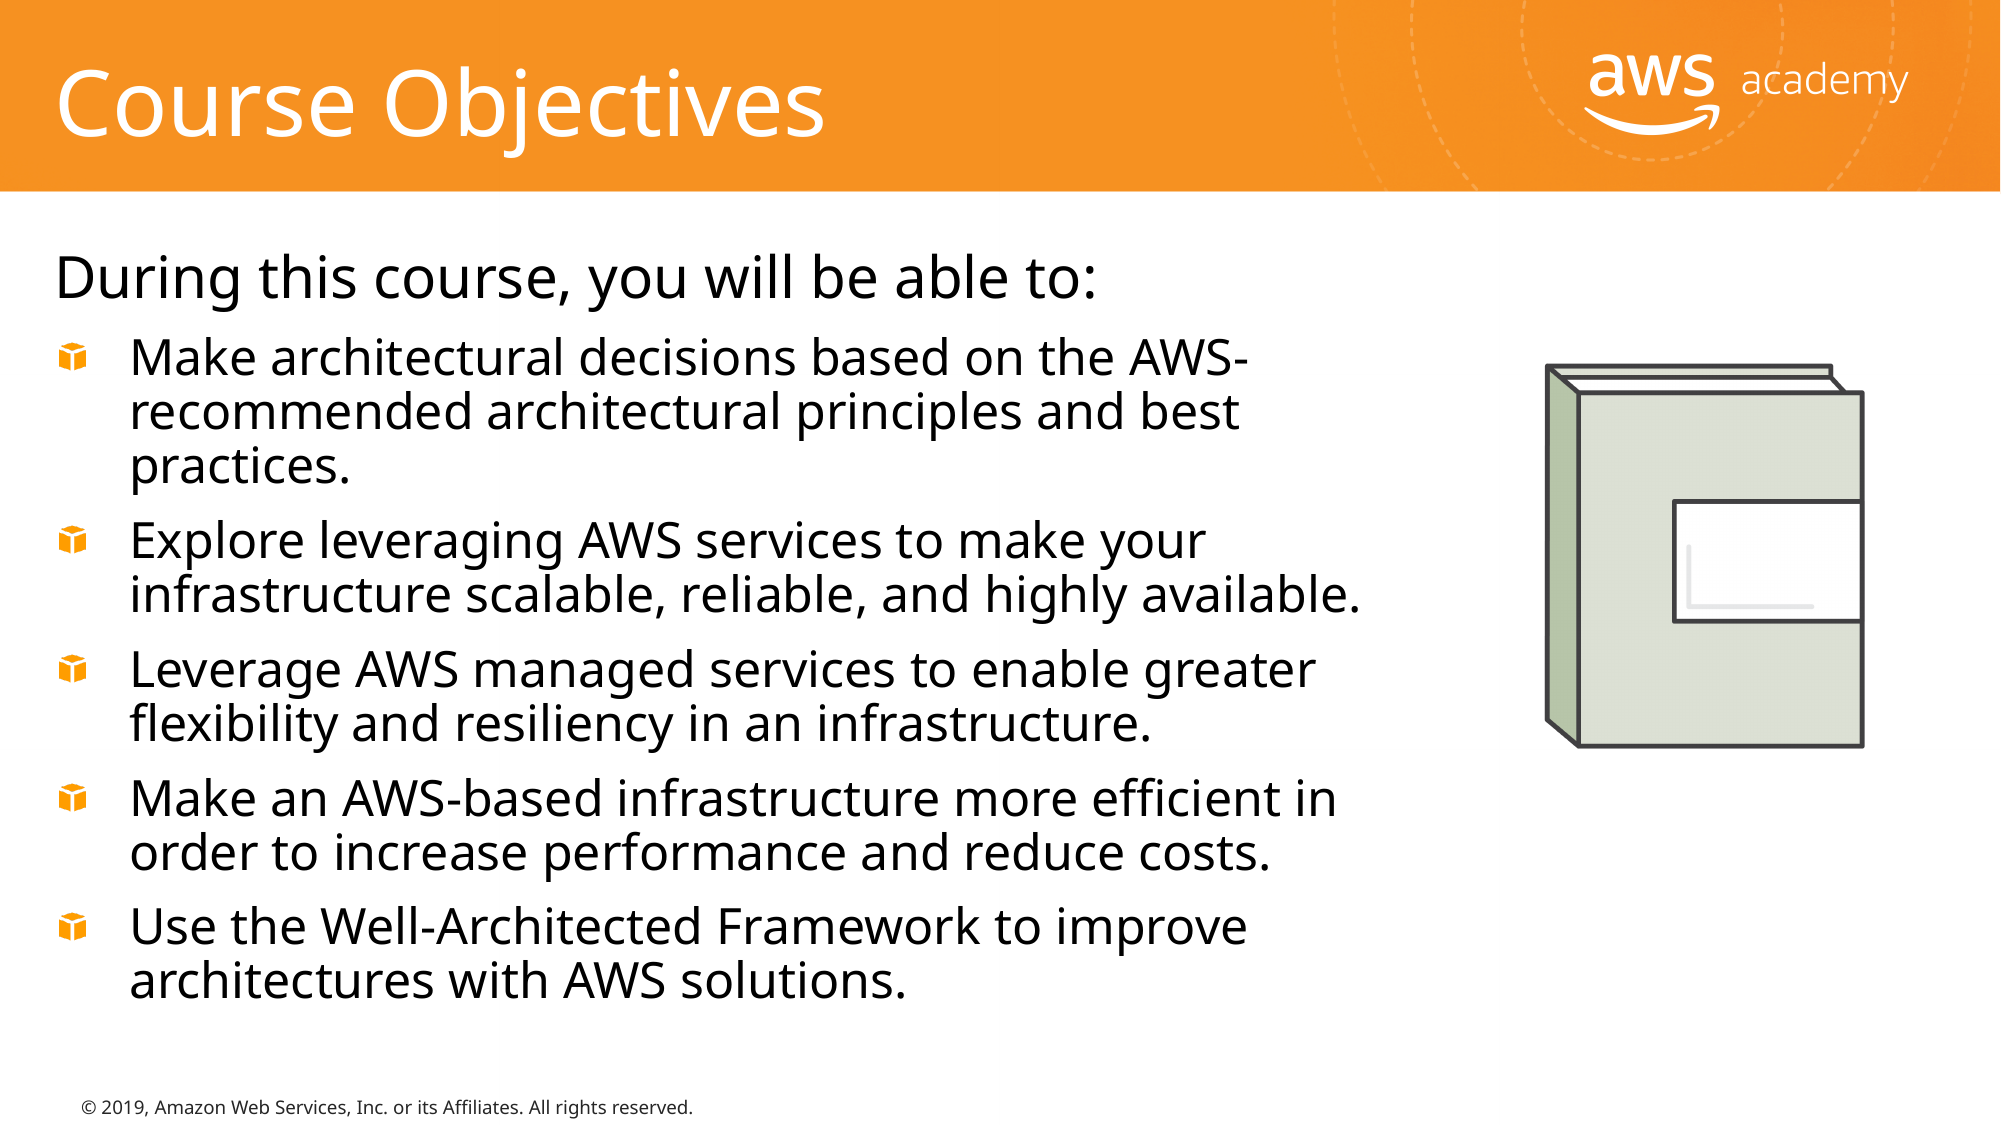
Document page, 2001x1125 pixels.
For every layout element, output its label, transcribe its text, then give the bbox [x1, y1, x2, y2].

title Course Objectives [39, 43, 1863, 172]
picture [0, 0, 2001, 1125]
text_box During this course, you will be able to: Make architectural decisions based on the AWS-recommended architectural principles and best practices. Explore leveraging AWS services to make your infrastructure scalable, reliable, and highly available. Leverage AWS managed services to enable greater flexibility and resiliency in an infrastructure. Make an AWS-based infrastructure more efficient in order to increase performance and reduce costs. Use the Well-Architected Framework to improve architectures with AWS solutions. [39, 241, 1450, 1048]
